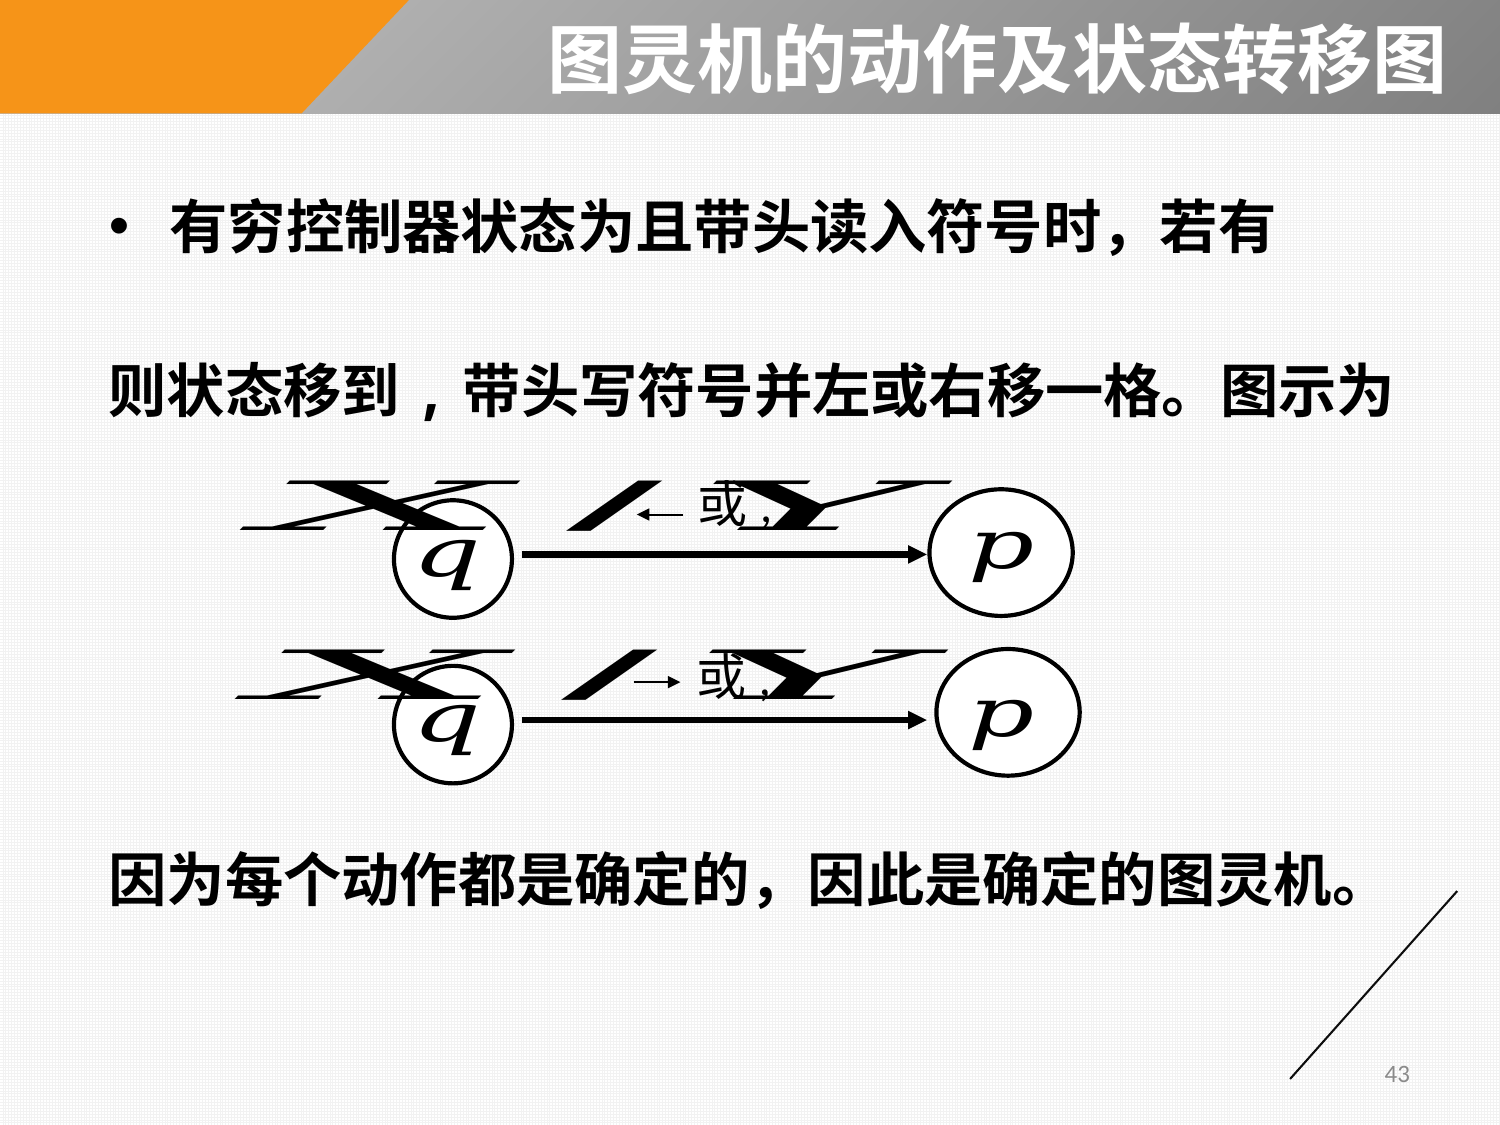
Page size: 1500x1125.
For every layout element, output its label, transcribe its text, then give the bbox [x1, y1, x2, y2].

text_box [927, 487, 1075, 619]
title 图灵机的动作及状态转移图 [112, 24, 1463, 90]
text_box [934, 646, 1082, 778]
slide_number 43 [1074, 1042, 1425, 1103]
text_box [391, 498, 515, 620]
text_box [391, 663, 515, 786]
